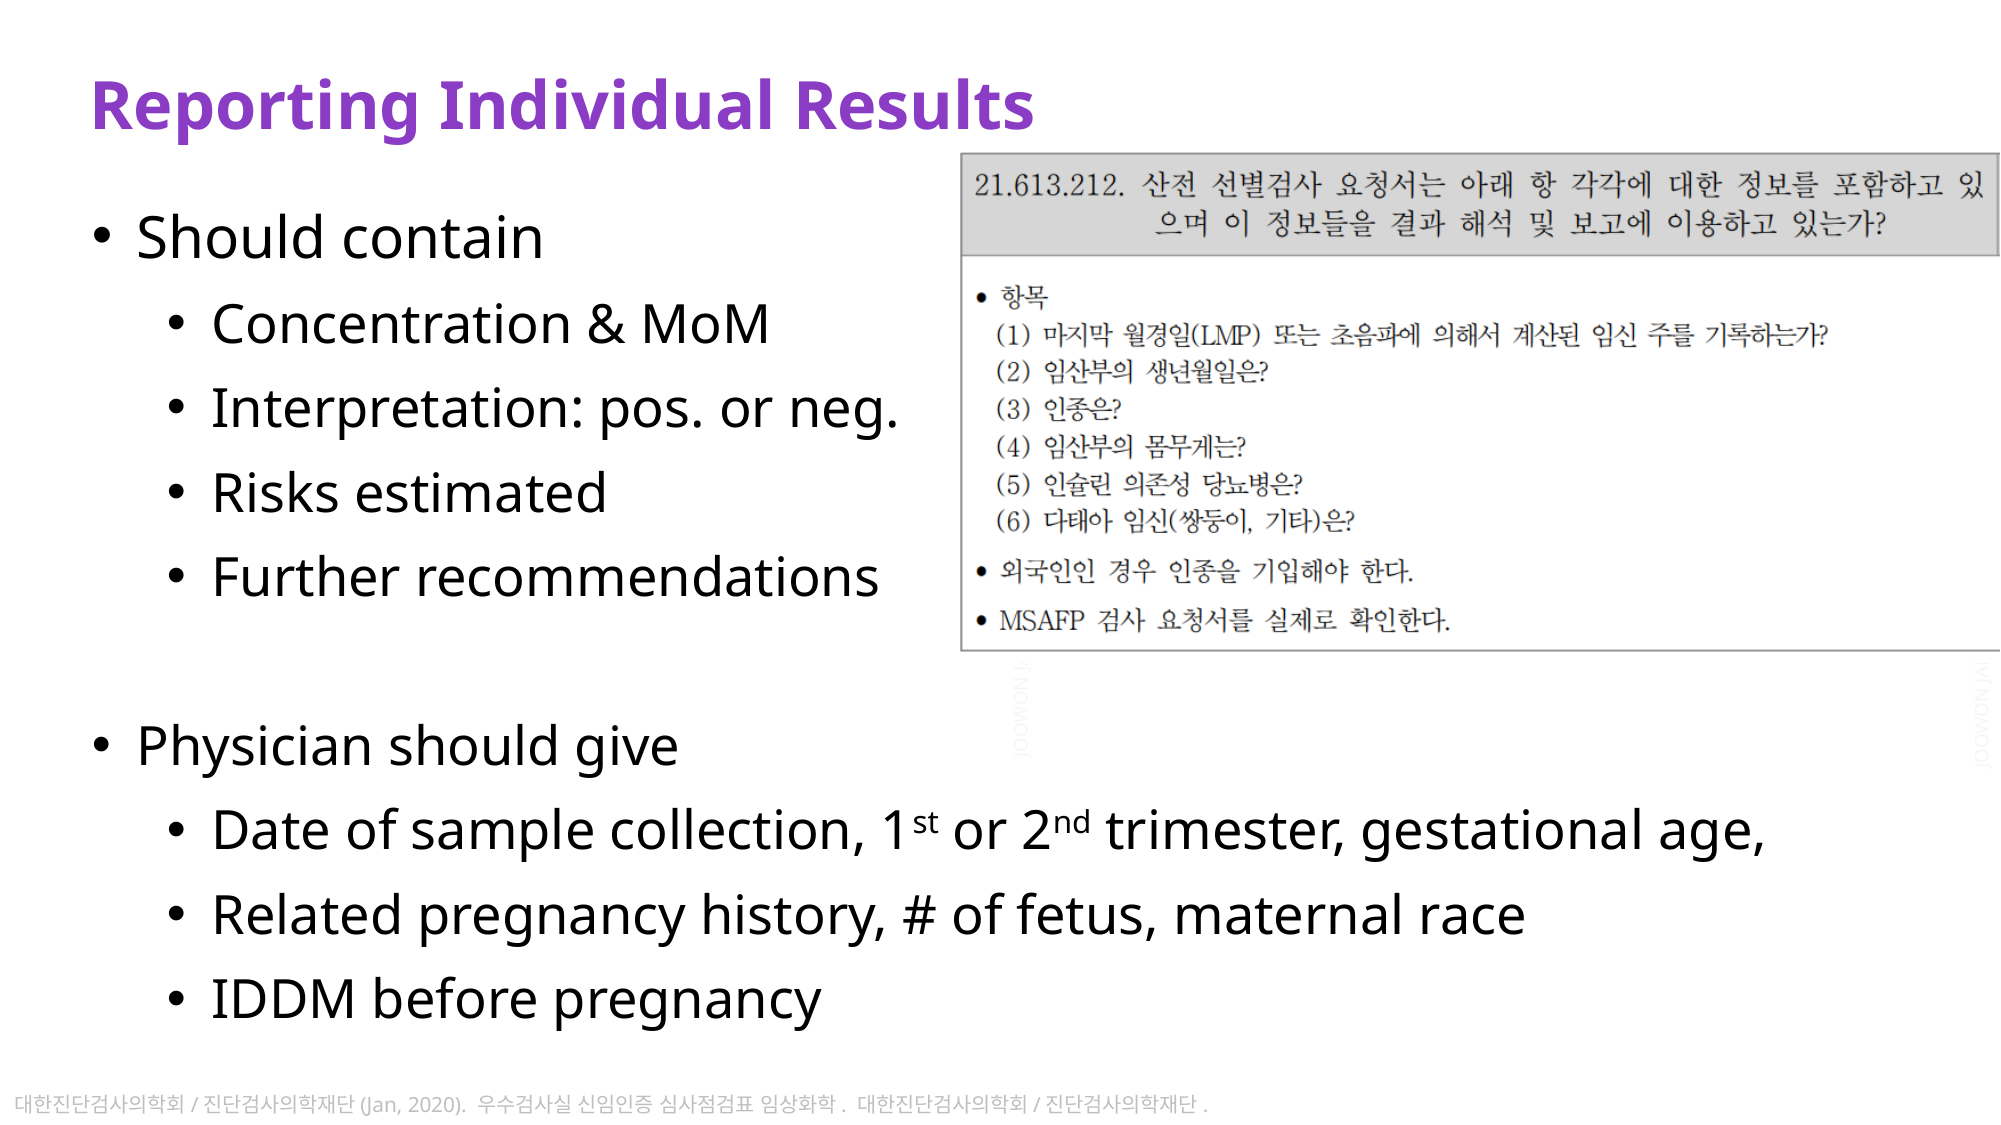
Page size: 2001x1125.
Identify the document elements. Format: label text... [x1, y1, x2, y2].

picture [958, 151, 2000, 663]
text_box 대한진단검사의학회/진단검사의학재단(Jan, 2020). 우수검사실 신임인증 심사점검표 임상화학. 대한진단검사의학회/진단검사의학재단. [0, 1083, 2000, 1125]
text_box Should contain Concentration & MoM Interpretation: pos. or neg. Risks estimated Further recommendations Physician should give Date of sample collection, 1st or 2nd trimester, gestational age, Related pregnancy history, # of fetus, maternal race IDDM before pregnancy [77, 171, 1783, 1038]
text_box Reporting Individual Results [0, 55, 2000, 150]
